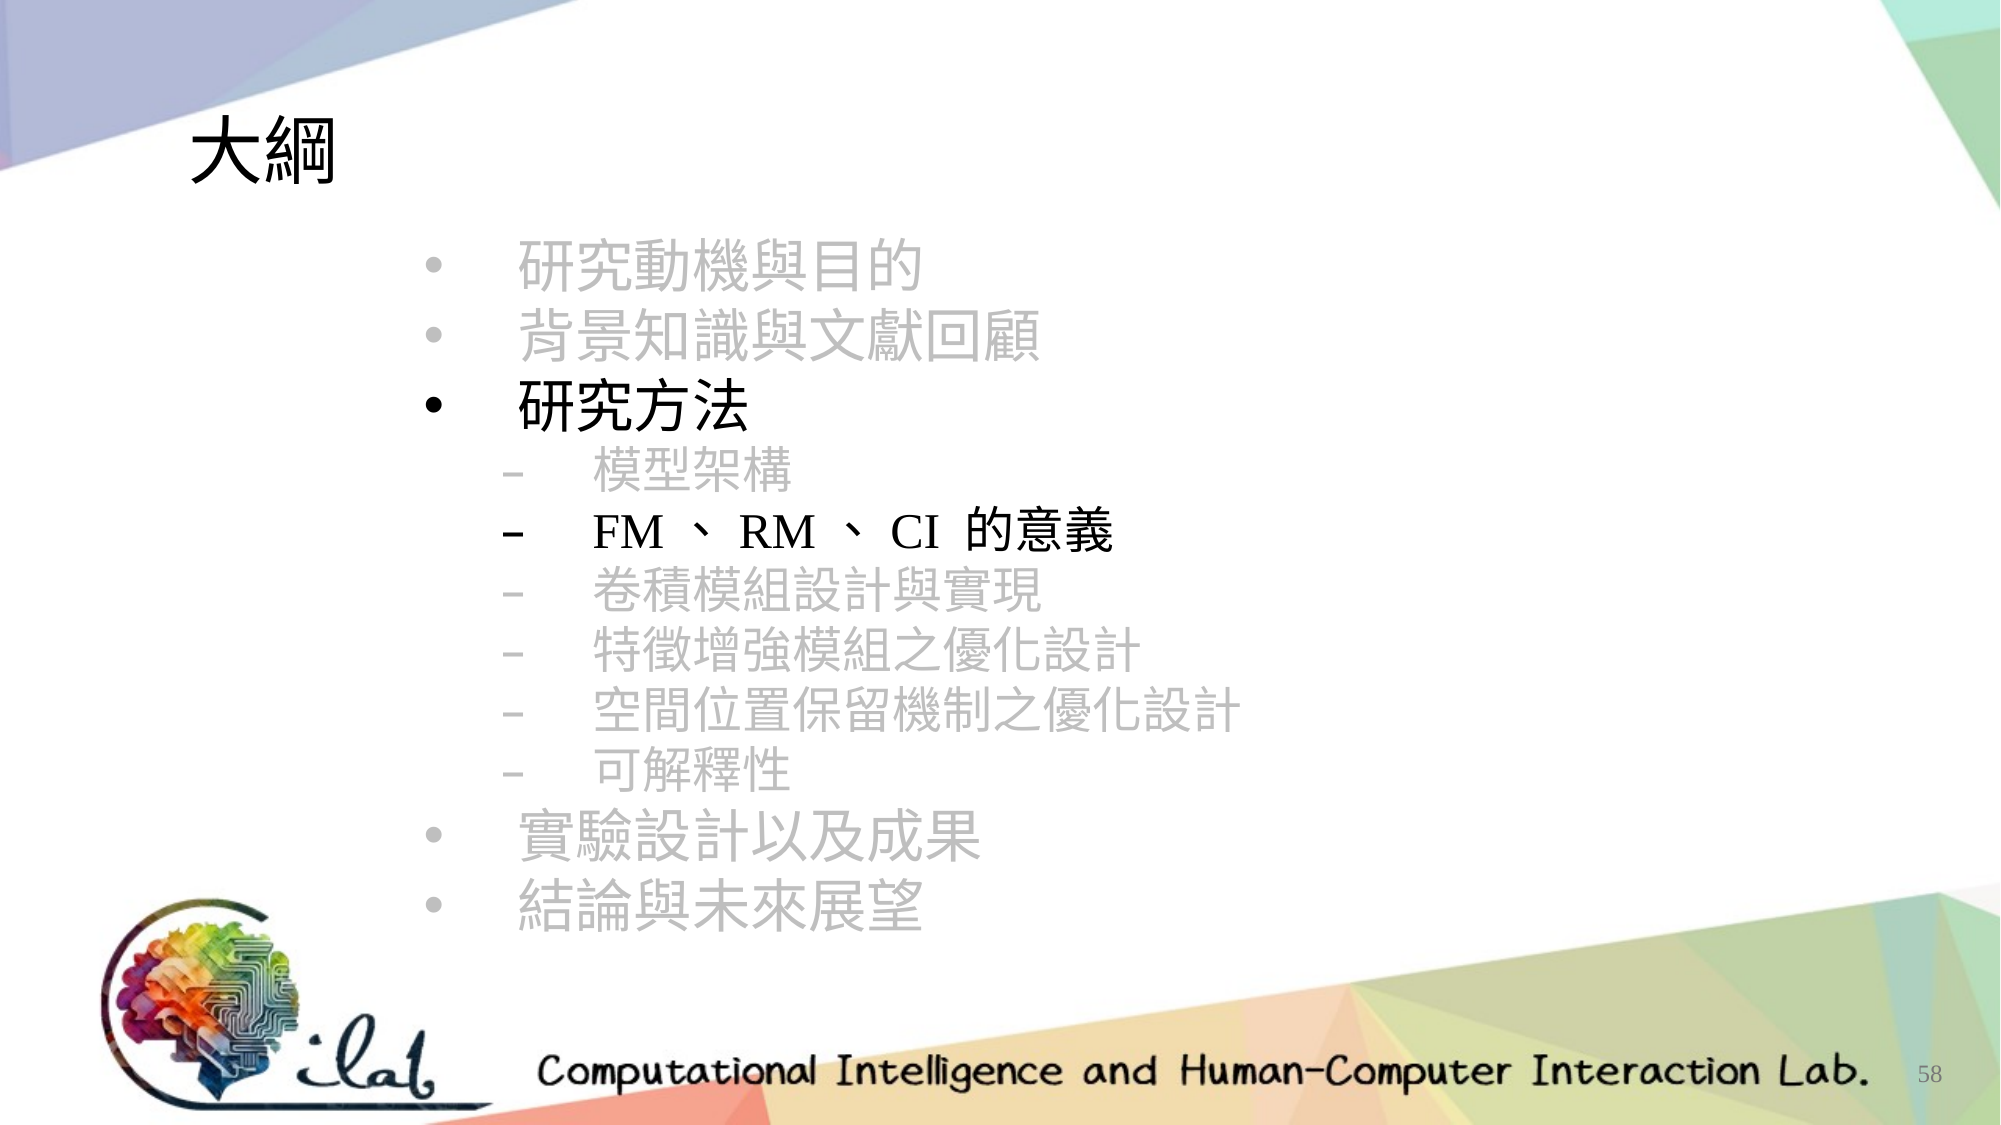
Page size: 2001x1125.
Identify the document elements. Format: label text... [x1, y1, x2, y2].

text_box 研究動機與目的 背景知識與文獻回顧 研究方法 模型架構 FM、RM、CI 的意義 卷積模組設計與實現 特徵增強模組之優化設計 空間位置保留機制之優化設計 可解釋性 實驗設計以及成果 結論與未來展望 [408, 221, 1508, 947]
picture [0, 0, 2001, 1125]
slide_number 58 [1507, 1042, 1958, 1103]
text_box 大綱 [114, 96, 412, 201]
